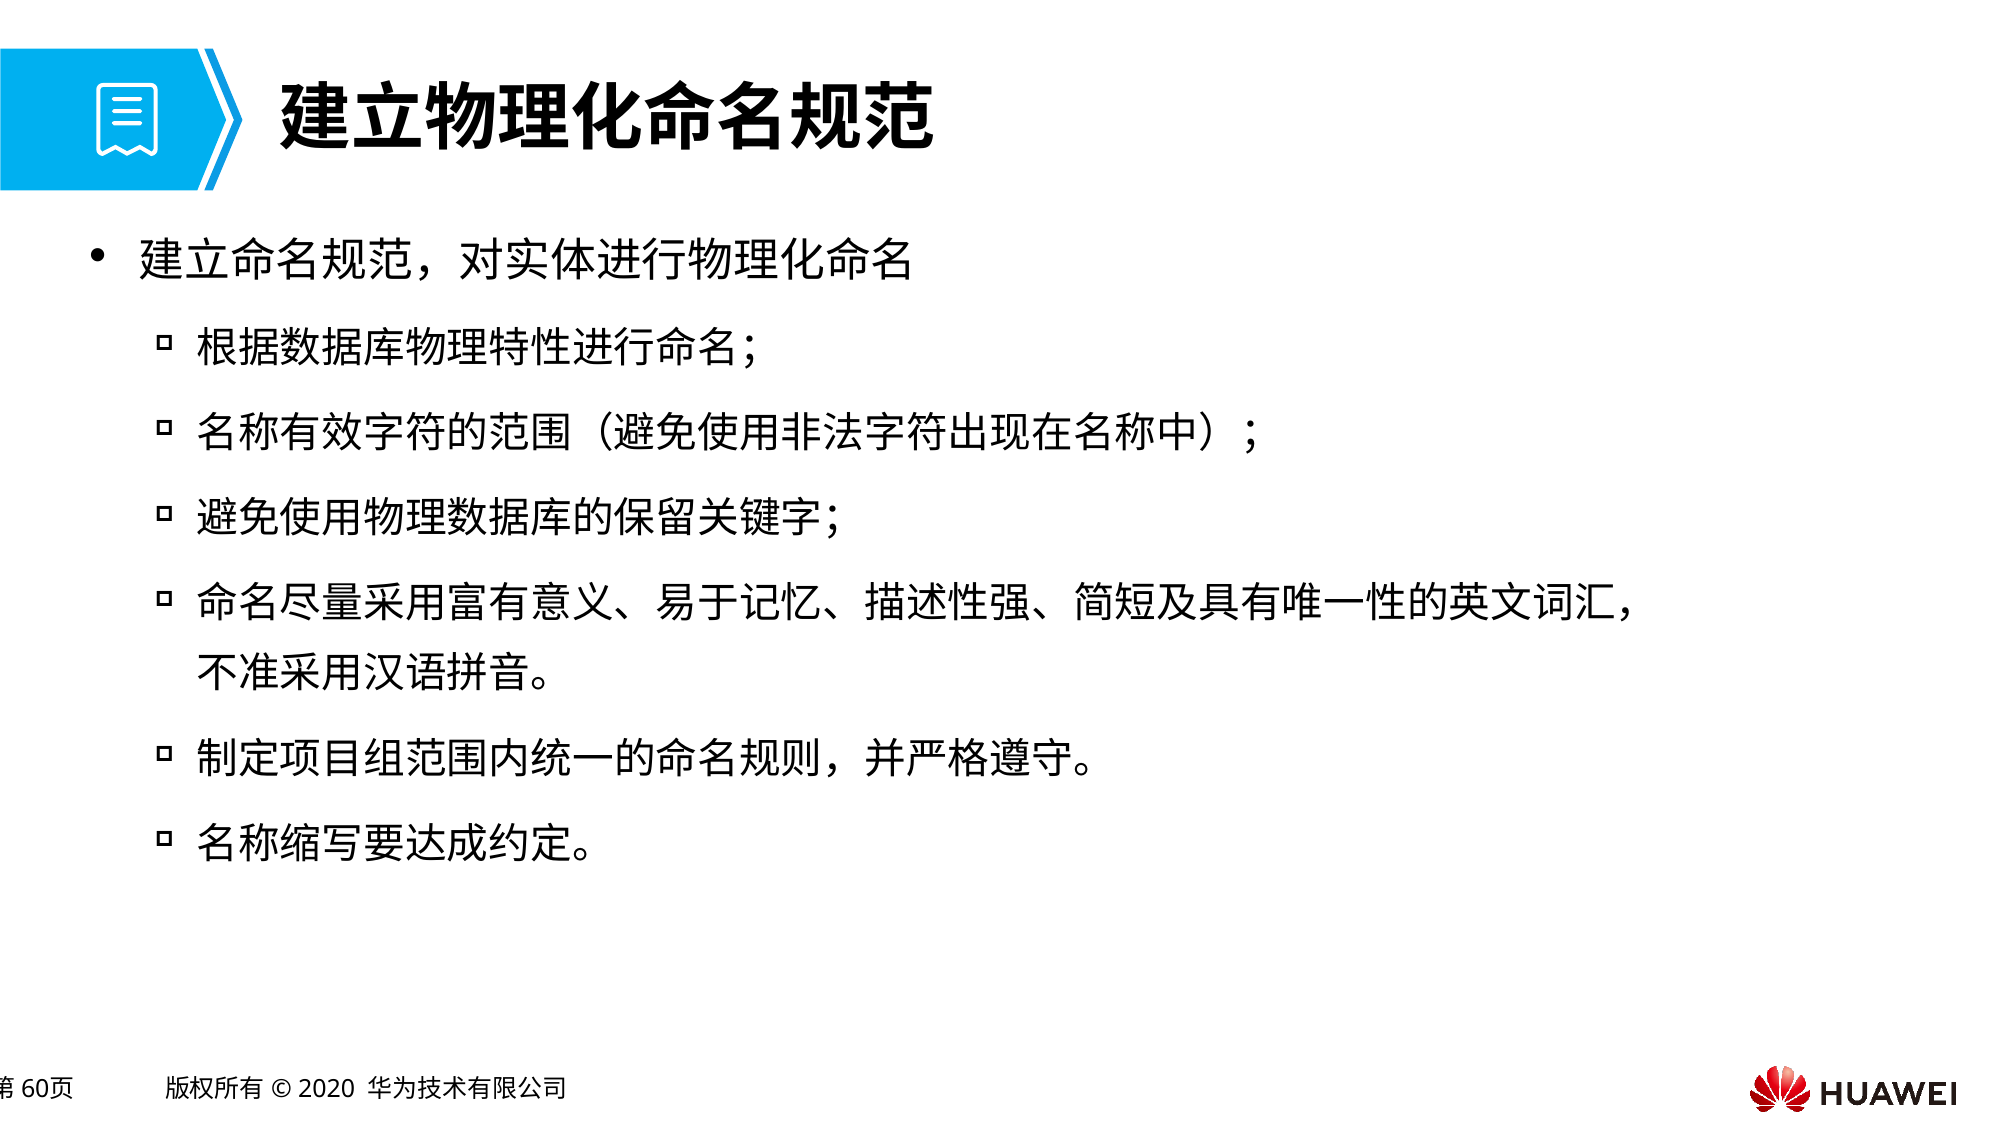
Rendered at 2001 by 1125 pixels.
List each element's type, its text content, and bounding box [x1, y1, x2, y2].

title 建立物理化命名规范 [261, 67, 1874, 173]
list 建立命名规范，对实体进行物理化命名 根据数据库物理特性进行命名； 名称有效字符的范围（避免使用非法字符出现在名称中）； 避免使用物理数据库的保留关键字； 命名尽量采用富有意义、易于记忆、描述性强、简短及具有唯一性的英文词汇，不准采用汉语拼音。 制定项目组范围内统一的命名规则，并严格遵守。 名称缩写要达成约定。 [75, 202, 1671, 1012]
picture [1750, 1066, 1956, 1112]
